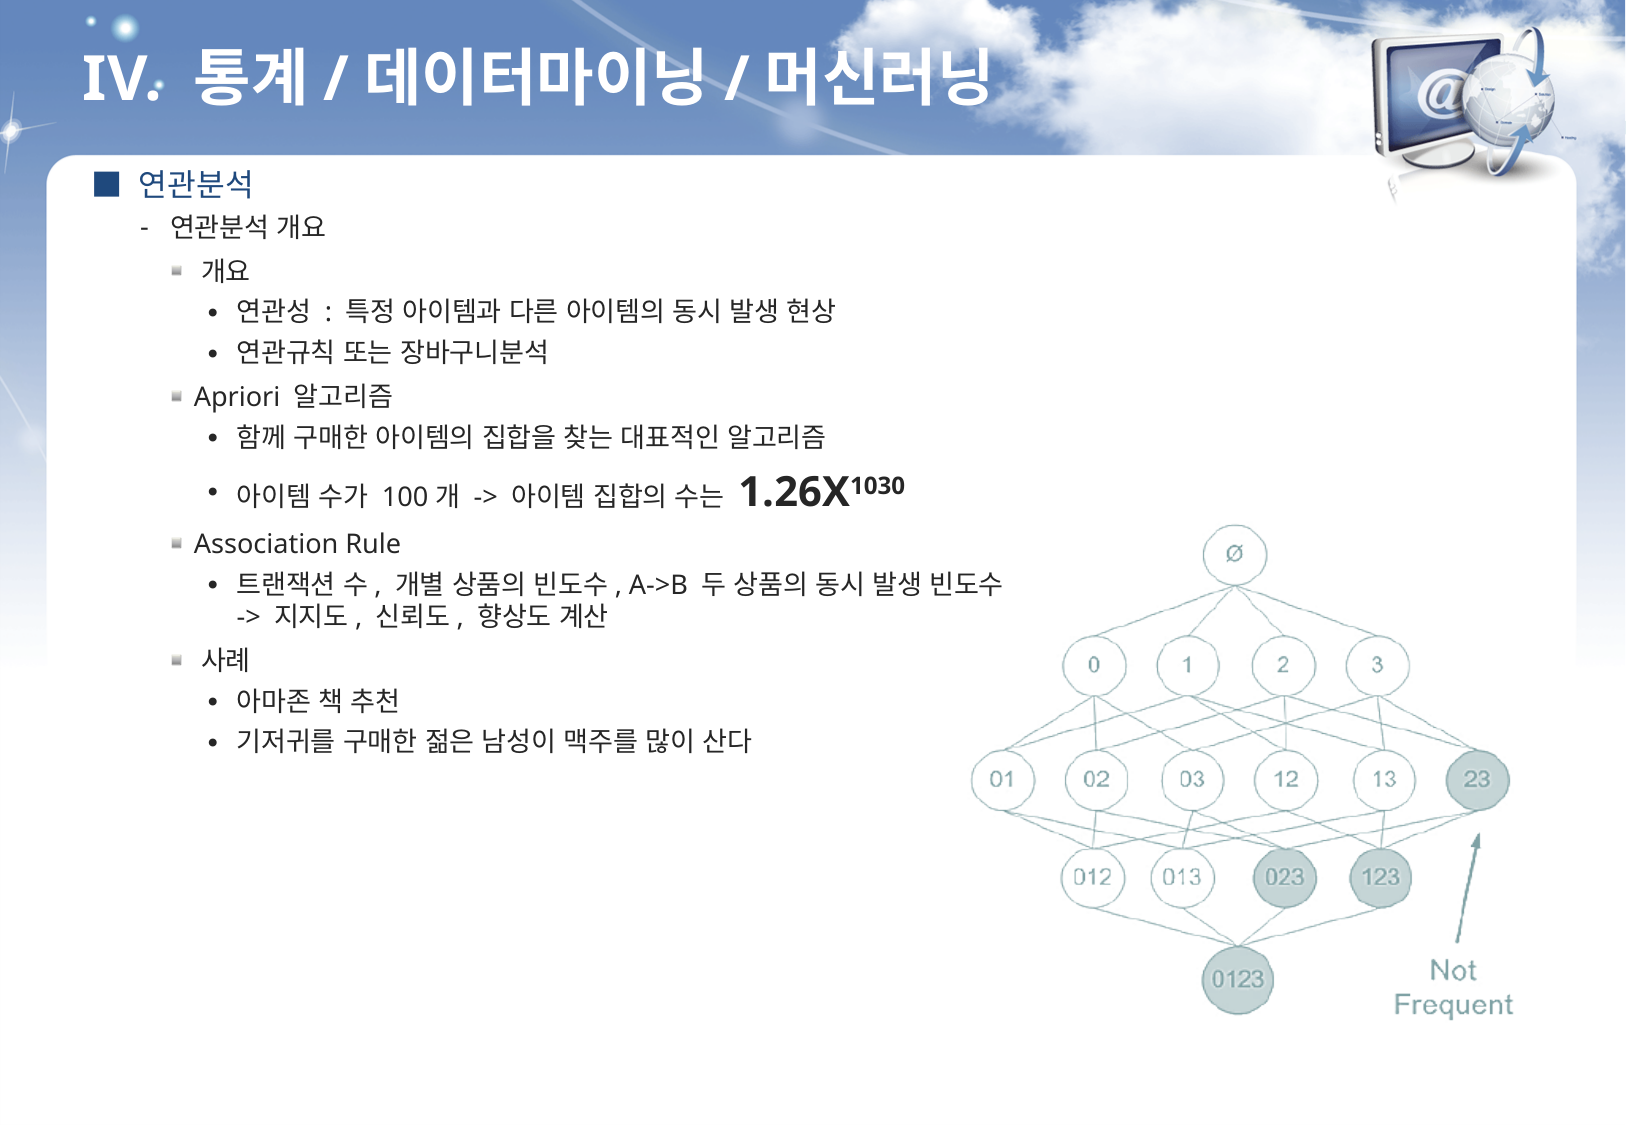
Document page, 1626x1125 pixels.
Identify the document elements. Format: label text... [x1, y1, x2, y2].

text_box IV. 통계/데이터마이닝/머신러닝 [68, 31, 1498, 102]
picture [0, 0, 1626, 1125]
text_box ■ 연관분석 연관분석 개요 개요 연관성 : 특정 아이템과 다른 아이템의 동시 발생 현상 연관규칙 또는 장바구니분석 Apriori 알고리즘 함께 구매한 아이템의 집합을 찾는 대표적인 알고리즘 아이템 수가 100개 -> 아이템 집합의 수는 1.26X1030 Association Rule 트랜잭션 수, 개별 상품의 빈도수, A->B 두 상품의 동시 발생 빈도수 -> 지지도, 신뢰도, 향상도 계산 사례 아마존 책 추천 기저귀를 구매한 젊은 남성이 맥주를 많이 산다 [75, 156, 1556, 825]
